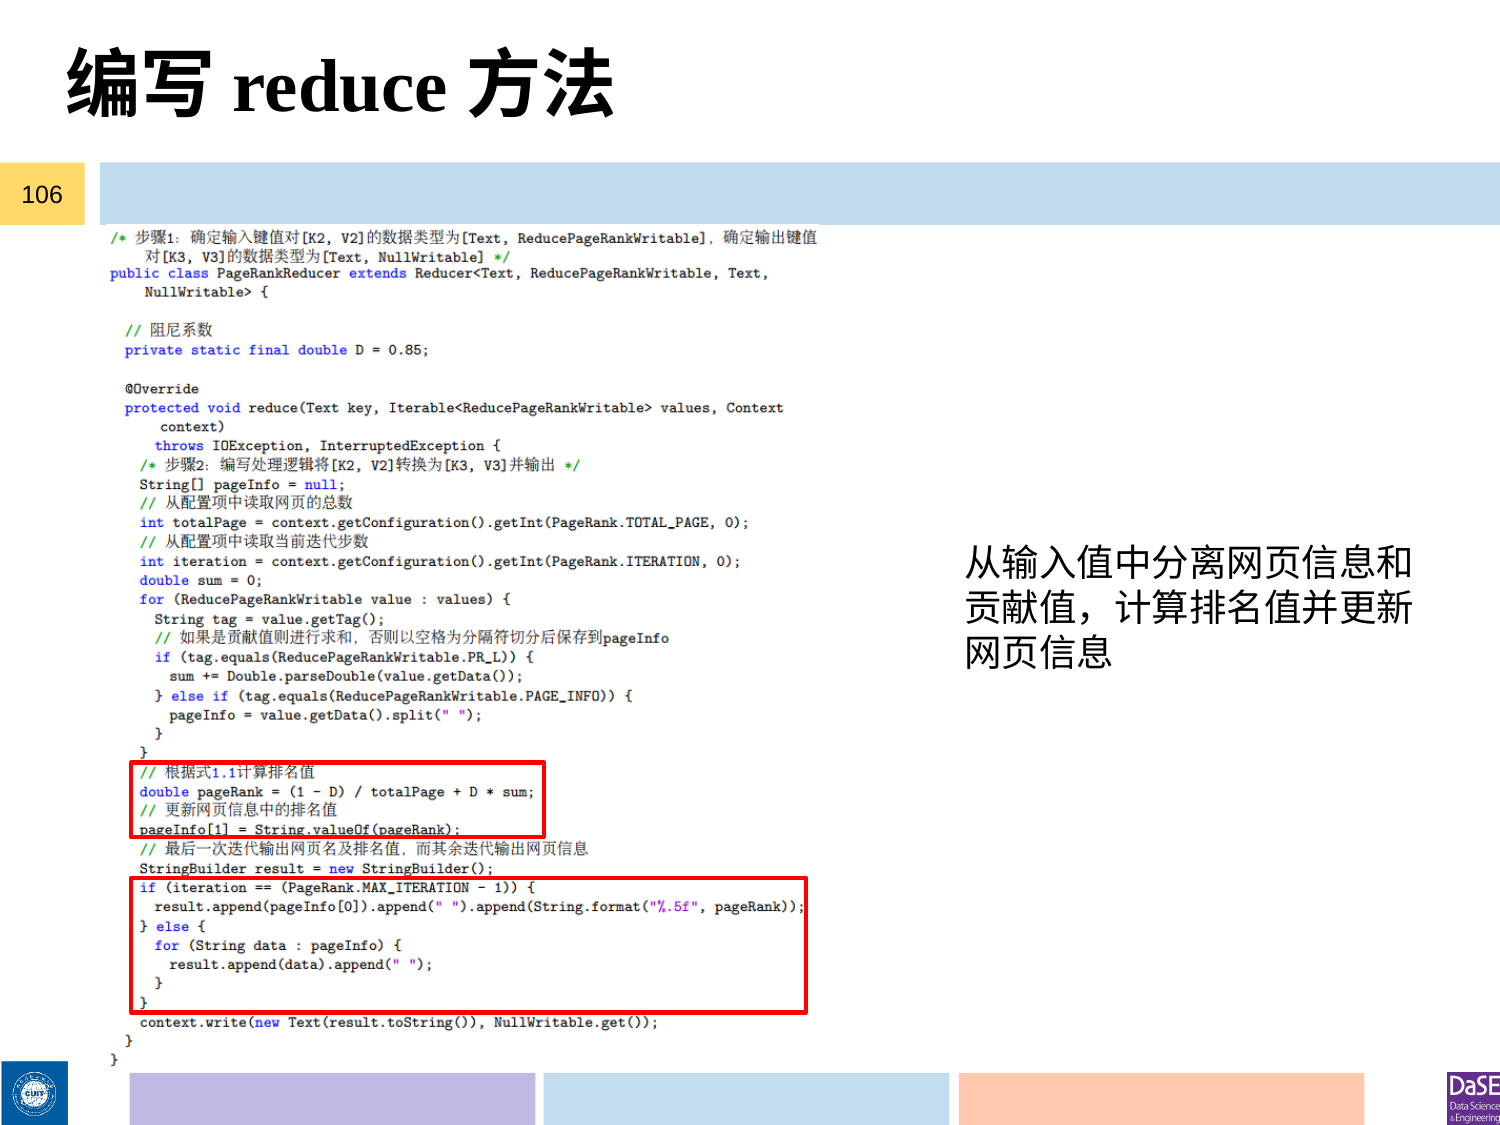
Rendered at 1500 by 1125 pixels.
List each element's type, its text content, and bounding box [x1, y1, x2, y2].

picture [0, 1059, 69, 1125]
slide_number 106 [0, 162, 85, 225]
text_box 从输入值中分离网页信息和贡献值，计算排名值并更新网页信息 [949, 531, 1454, 682]
title 编写reduce方法 [50, 0, 1459, 175]
picture [105, 224, 819, 1071]
picture [1447, 1072, 1500, 1125]
